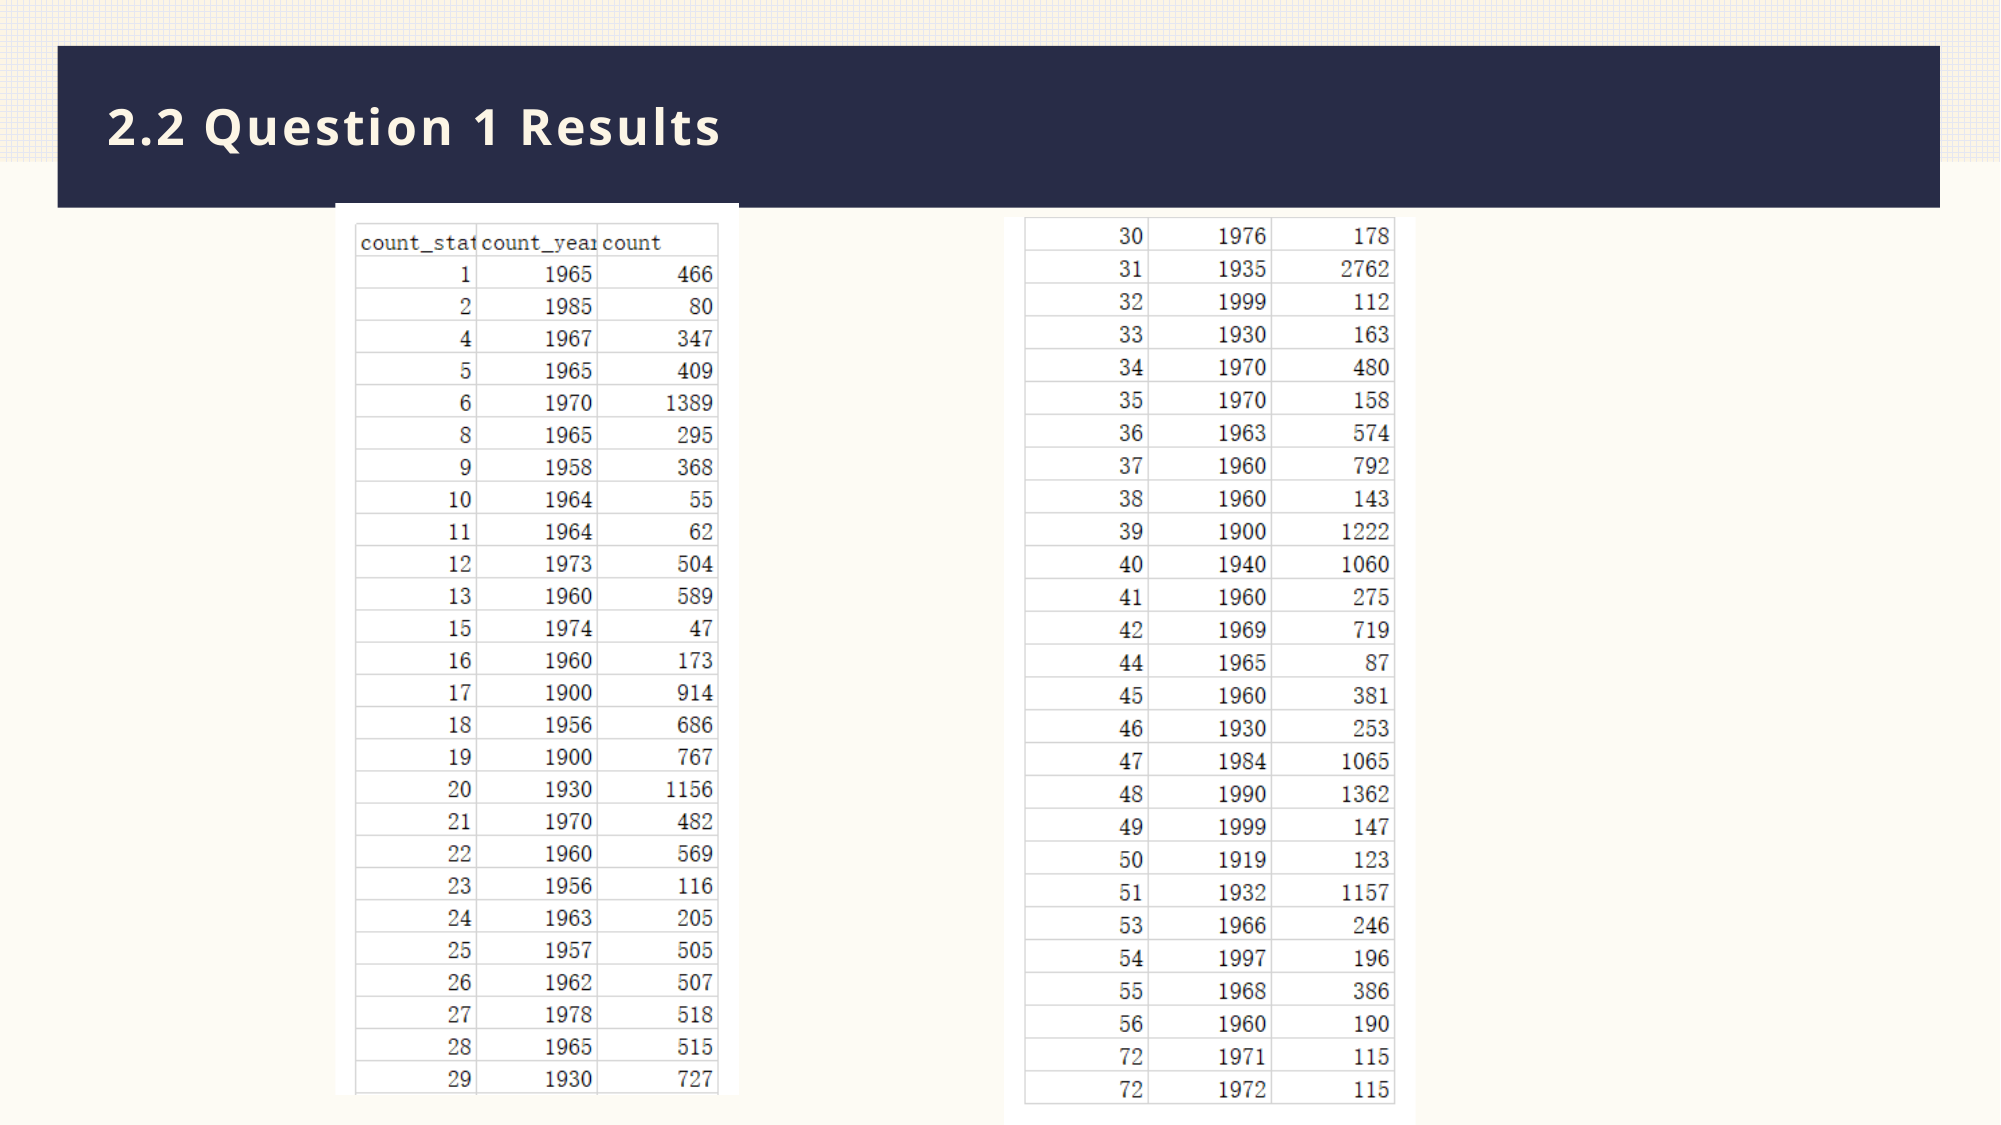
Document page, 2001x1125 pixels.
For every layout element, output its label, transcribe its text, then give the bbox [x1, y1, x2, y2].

picture [1004, 217, 1416, 1125]
title 2.2 Question 1 Results [92, 81, 1882, 178]
picture [335, 203, 739, 1095]
